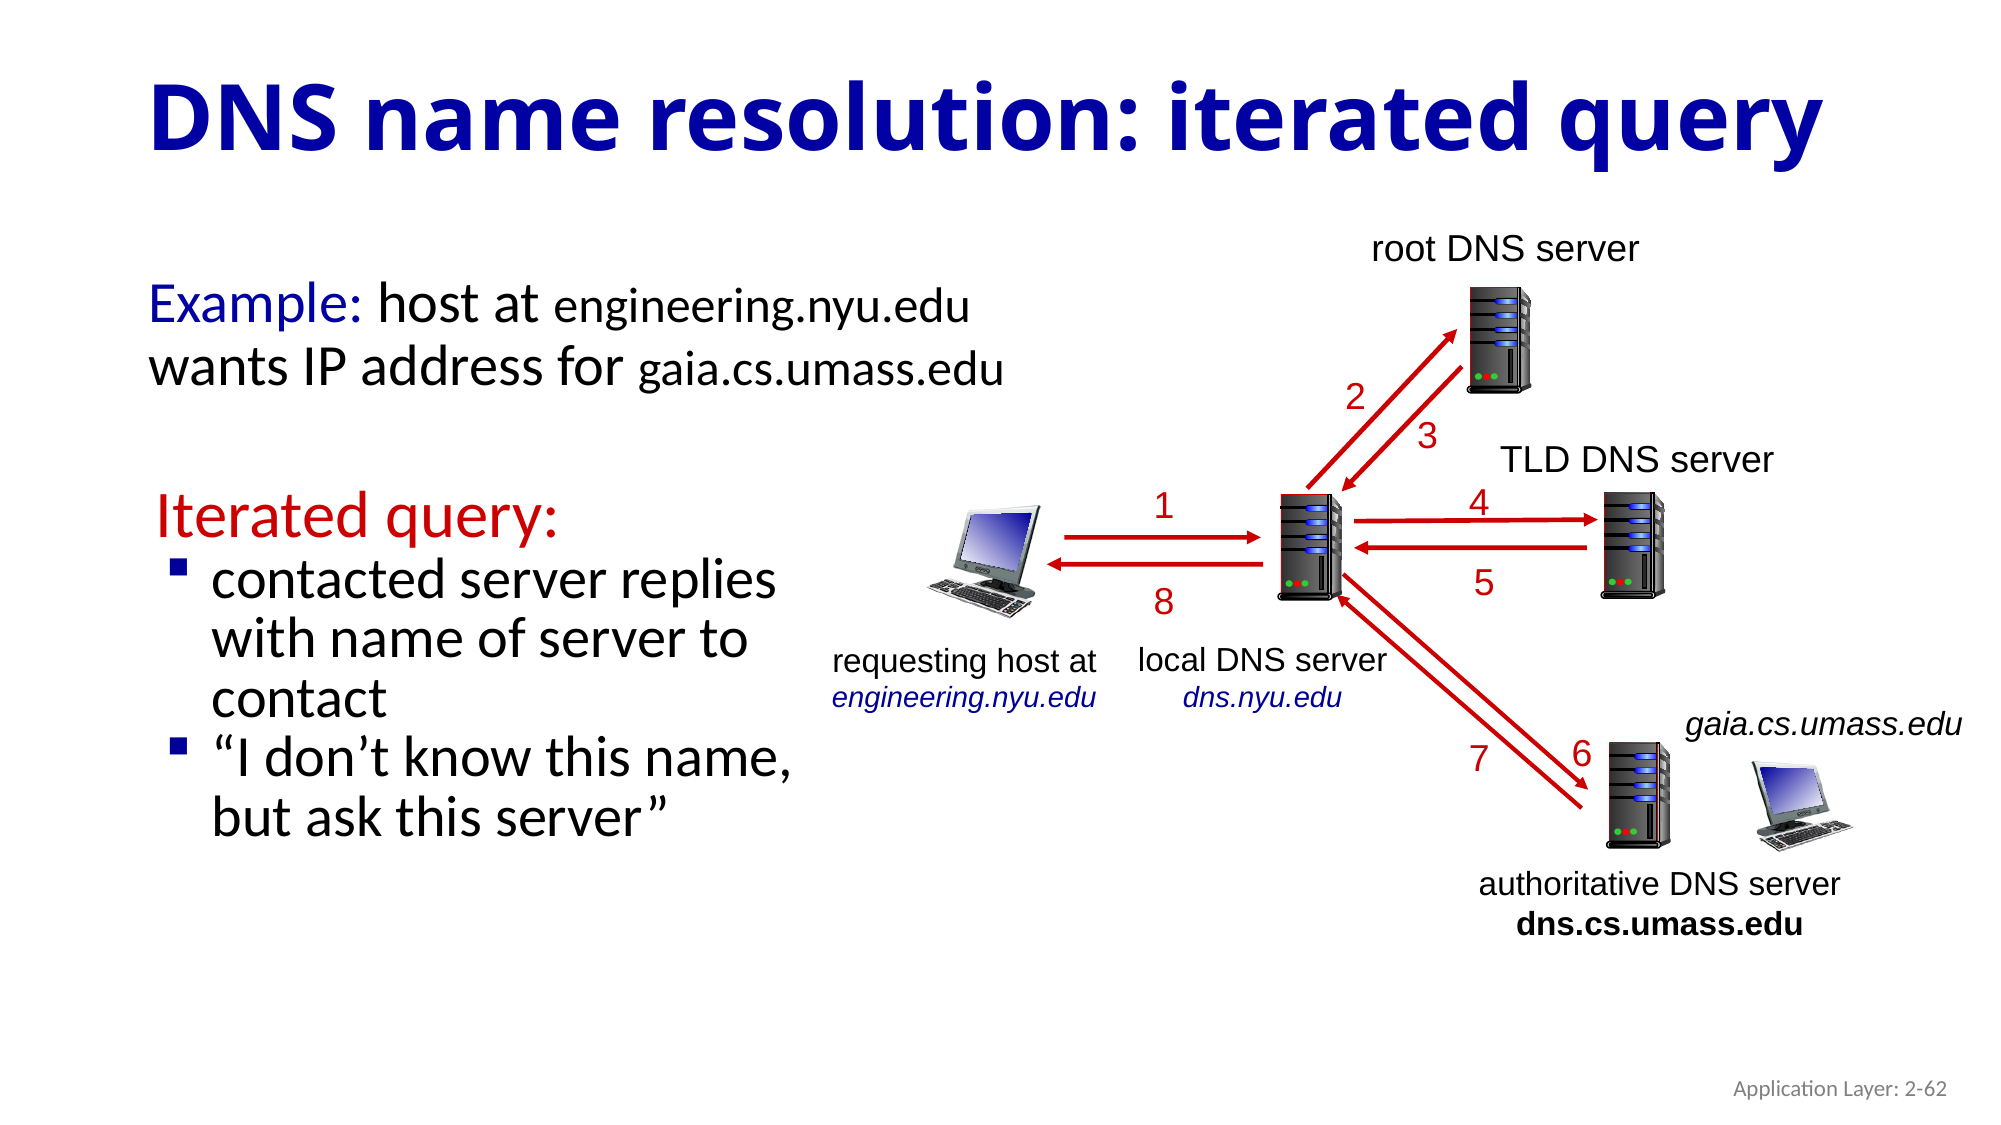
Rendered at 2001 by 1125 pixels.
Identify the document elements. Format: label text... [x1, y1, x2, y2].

text_box Example: host at engineering.nyu.edu wants IP address for gaia.cs.umass.edu [112, 265, 1042, 440]
title DNS name resolution: iterated query [131, 47, 1856, 195]
text_box Iterated query: contacted server replies with name of server to contact “I don’t know this name, but ask this server” [140, 463, 813, 893]
text_box 6 [1556, 721, 1608, 782]
text_box requesting host at engineering.nyu.edu [817, 631, 1108, 721]
text_box 7 [1453, 726, 1505, 787]
text_box 2 [1330, 364, 1381, 425]
text_box [1064, 531, 1261, 544]
text_box 5 [1458, 550, 1510, 611]
text_box gaia.cs.umass.edu [1670, 695, 1979, 750]
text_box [1278, 494, 1343, 600]
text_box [1601, 492, 1666, 599]
text_box [1417, 638, 1589, 790]
text_box [1341, 428, 1402, 492]
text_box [1467, 287, 1532, 393]
text_box root DNS server [1340, 216, 1671, 277]
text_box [1748, 757, 1878, 859]
text_box [1338, 596, 1379, 631]
text_box 1 [1138, 473, 1190, 534]
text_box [1606, 742, 1671, 848]
text_box TLD DNS server [1472, 427, 1803, 488]
text_box [1381, 328, 1458, 411]
slide_number Application Layer: 2-62 [1512, 1056, 1963, 1117]
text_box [1108, 631, 1417, 722]
text_box 4 [1453, 470, 1505, 531]
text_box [899, 500, 1045, 627]
text_box authoritative DNS server dns.cs.umass.edu [1463, 855, 1857, 950]
text_box [1505, 513, 1598, 526]
text_box 3 [1402, 403, 1453, 464]
text_box [1354, 541, 1587, 554]
text_box 8 [1138, 569, 1190, 629]
text_box [1046, 558, 1264, 571]
